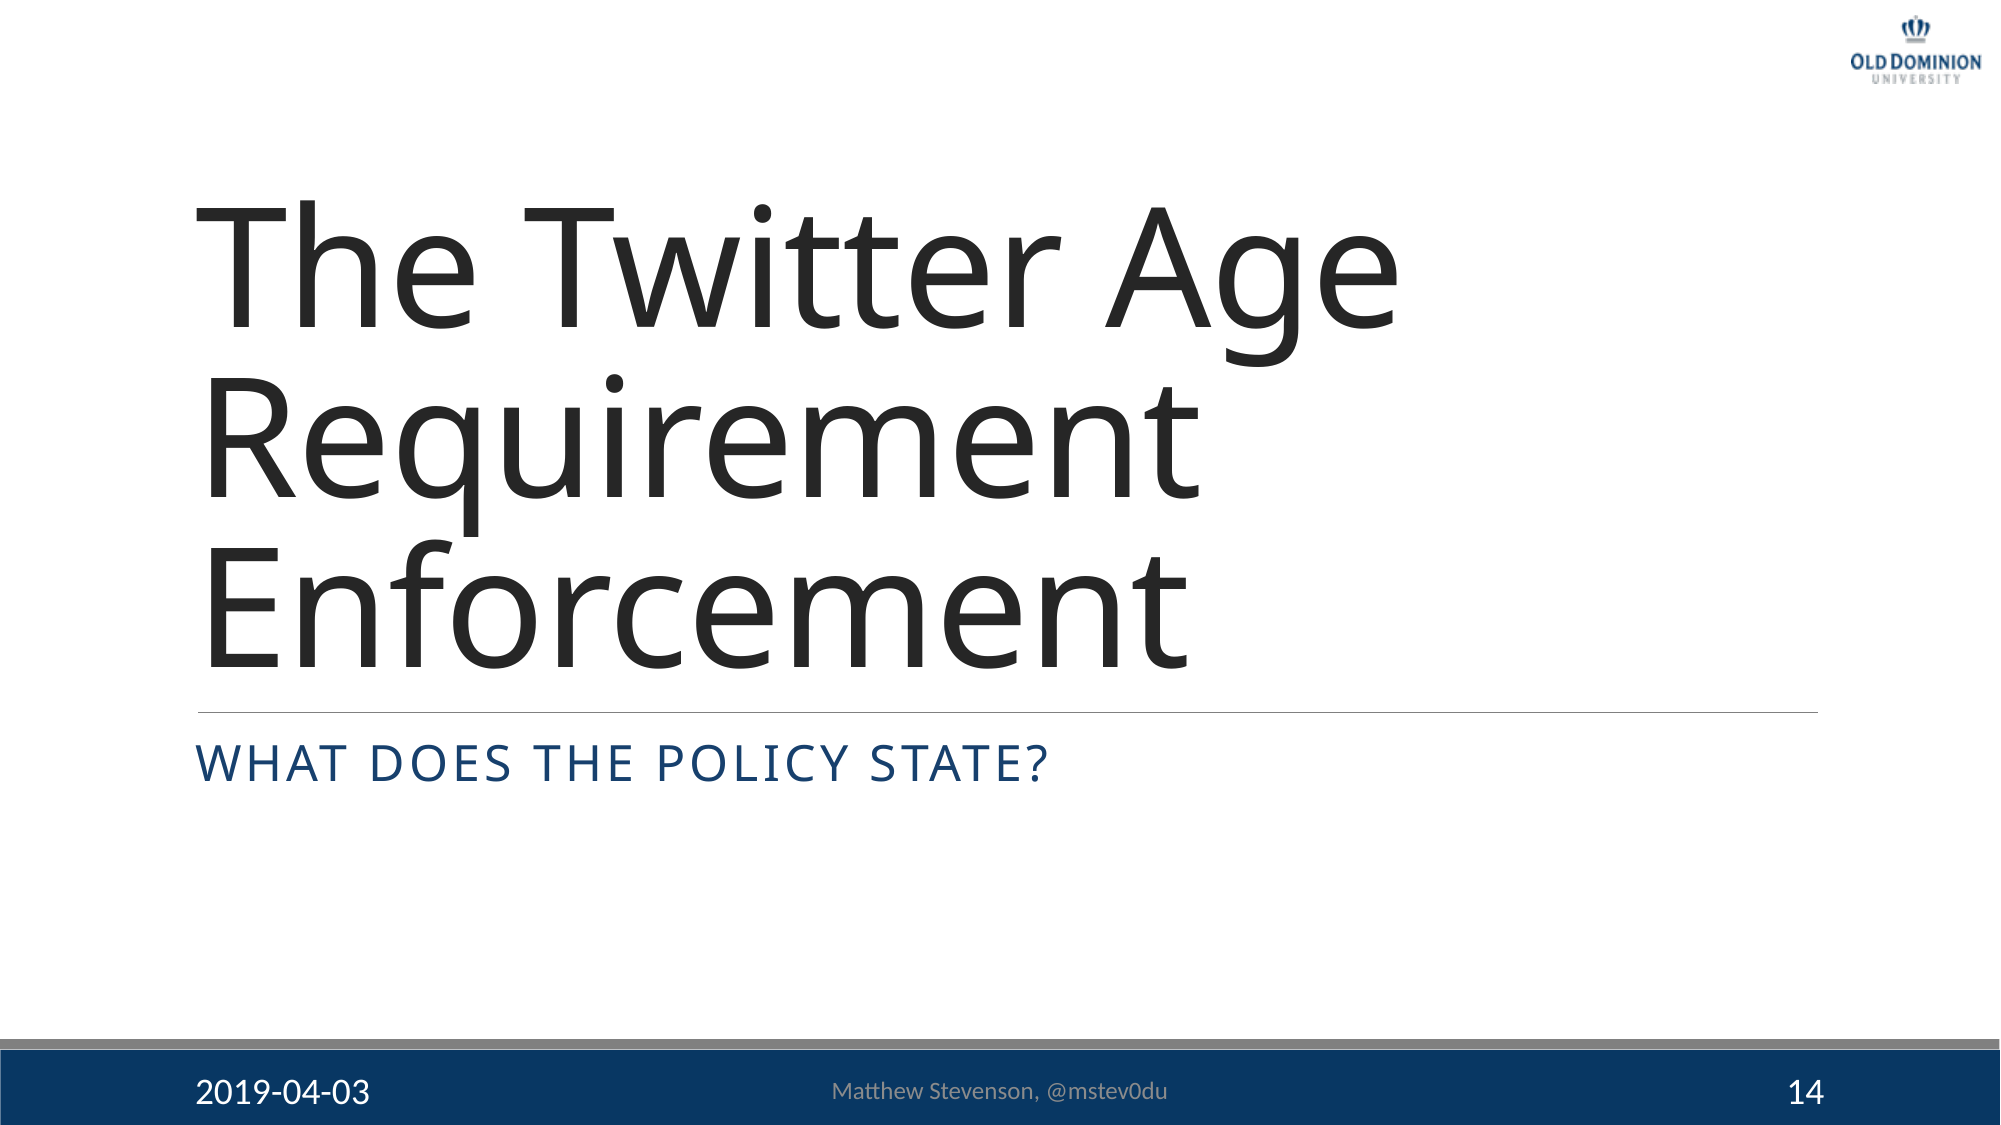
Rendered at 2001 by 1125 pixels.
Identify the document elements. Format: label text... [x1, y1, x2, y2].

list What Does The Policy State? [180, 730, 1830, 918]
picture [1851, 15, 1982, 84]
footer Matthew Stevenson, @mstev0du [604, 1059, 1396, 1120]
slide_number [180, 1059, 586, 1120]
slide_number 14 [1624, 1059, 1840, 1120]
title The Twitter Age Requirement Enforcement [180, 124, 1830, 710]
